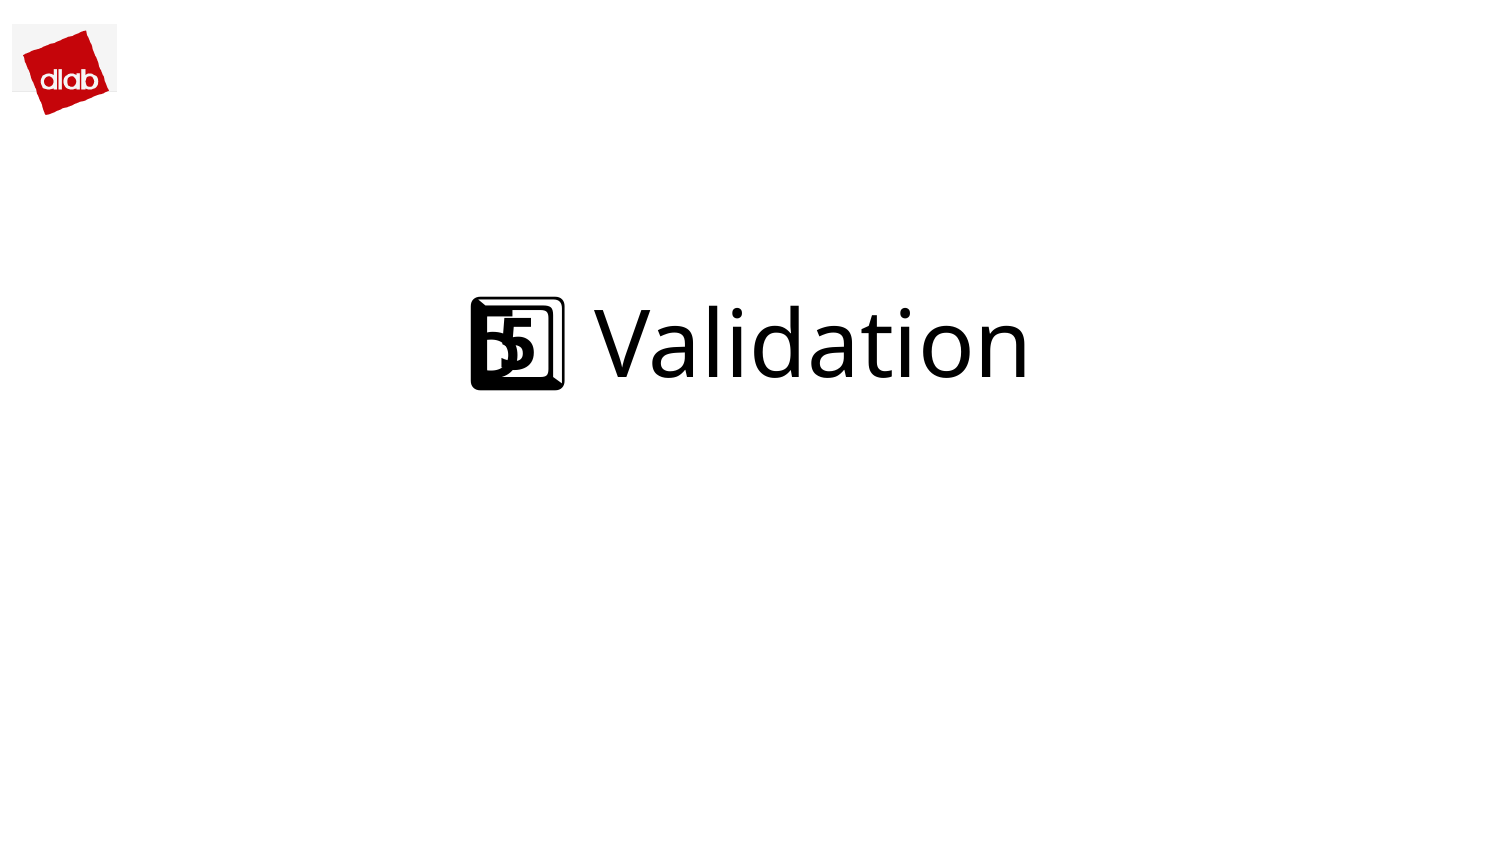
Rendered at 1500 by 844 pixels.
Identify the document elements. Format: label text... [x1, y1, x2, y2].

picture [12, 24, 117, 127]
text_box 5️⃣ Validation [51, 253, 1449, 412]
